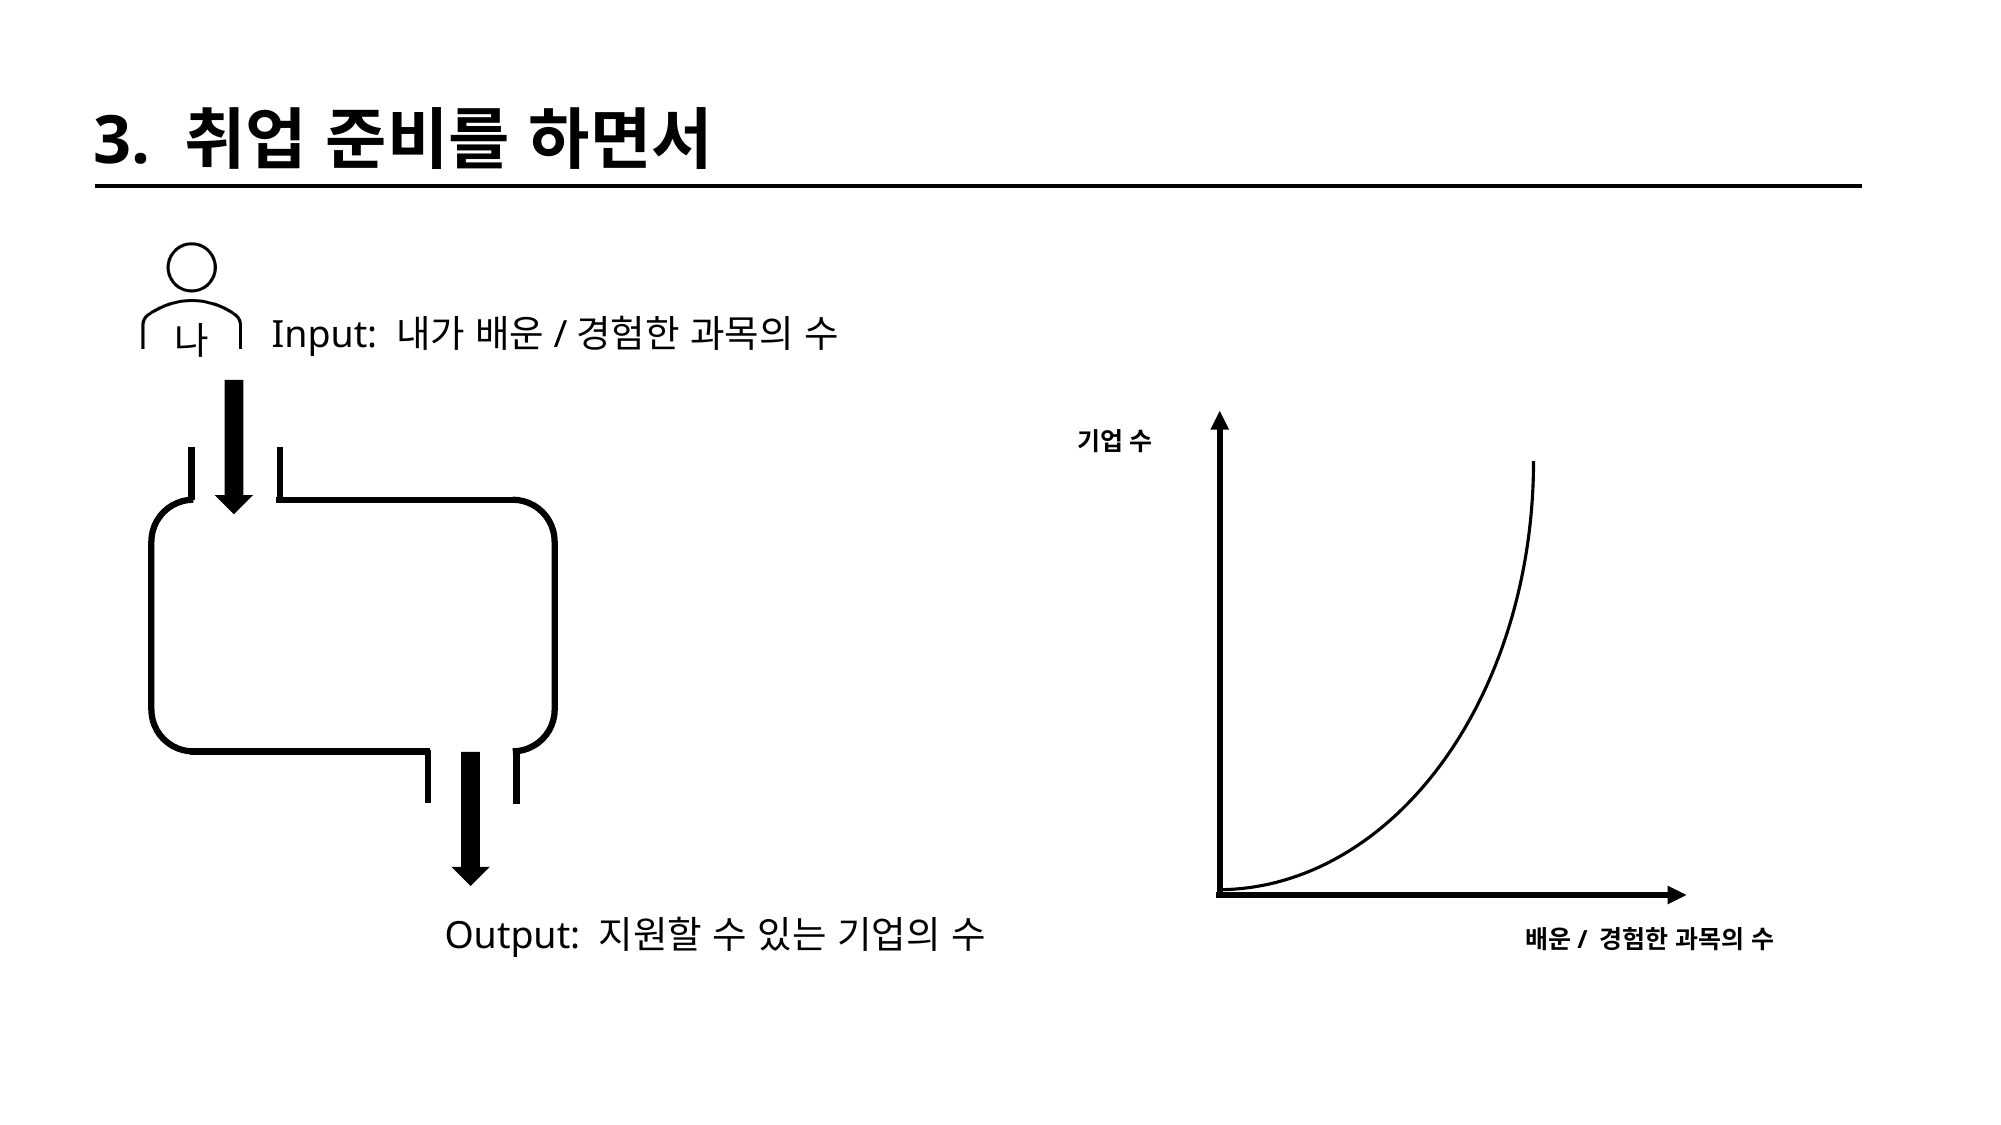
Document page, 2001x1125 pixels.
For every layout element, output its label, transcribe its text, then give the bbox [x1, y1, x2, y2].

text_box Output: 지원할 수 있는 기업의 수 [429, 903, 1061, 964]
text_box 배운/ 경험한 과목의 수 [1510, 916, 1923, 961]
text_box [214, 379, 254, 515]
picture [116, 220, 267, 371]
text_box [1220, 461, 1535, 891]
text_box [150, 499, 556, 752]
text_box 3. 취업 준비를 하면서 [78, 90, 864, 185]
text_box Input: 내가 배운/경험한 과목의 수 [267, 302, 889, 363]
text_box [451, 751, 490, 887]
text_box 기업 수 [1062, 418, 1217, 464]
